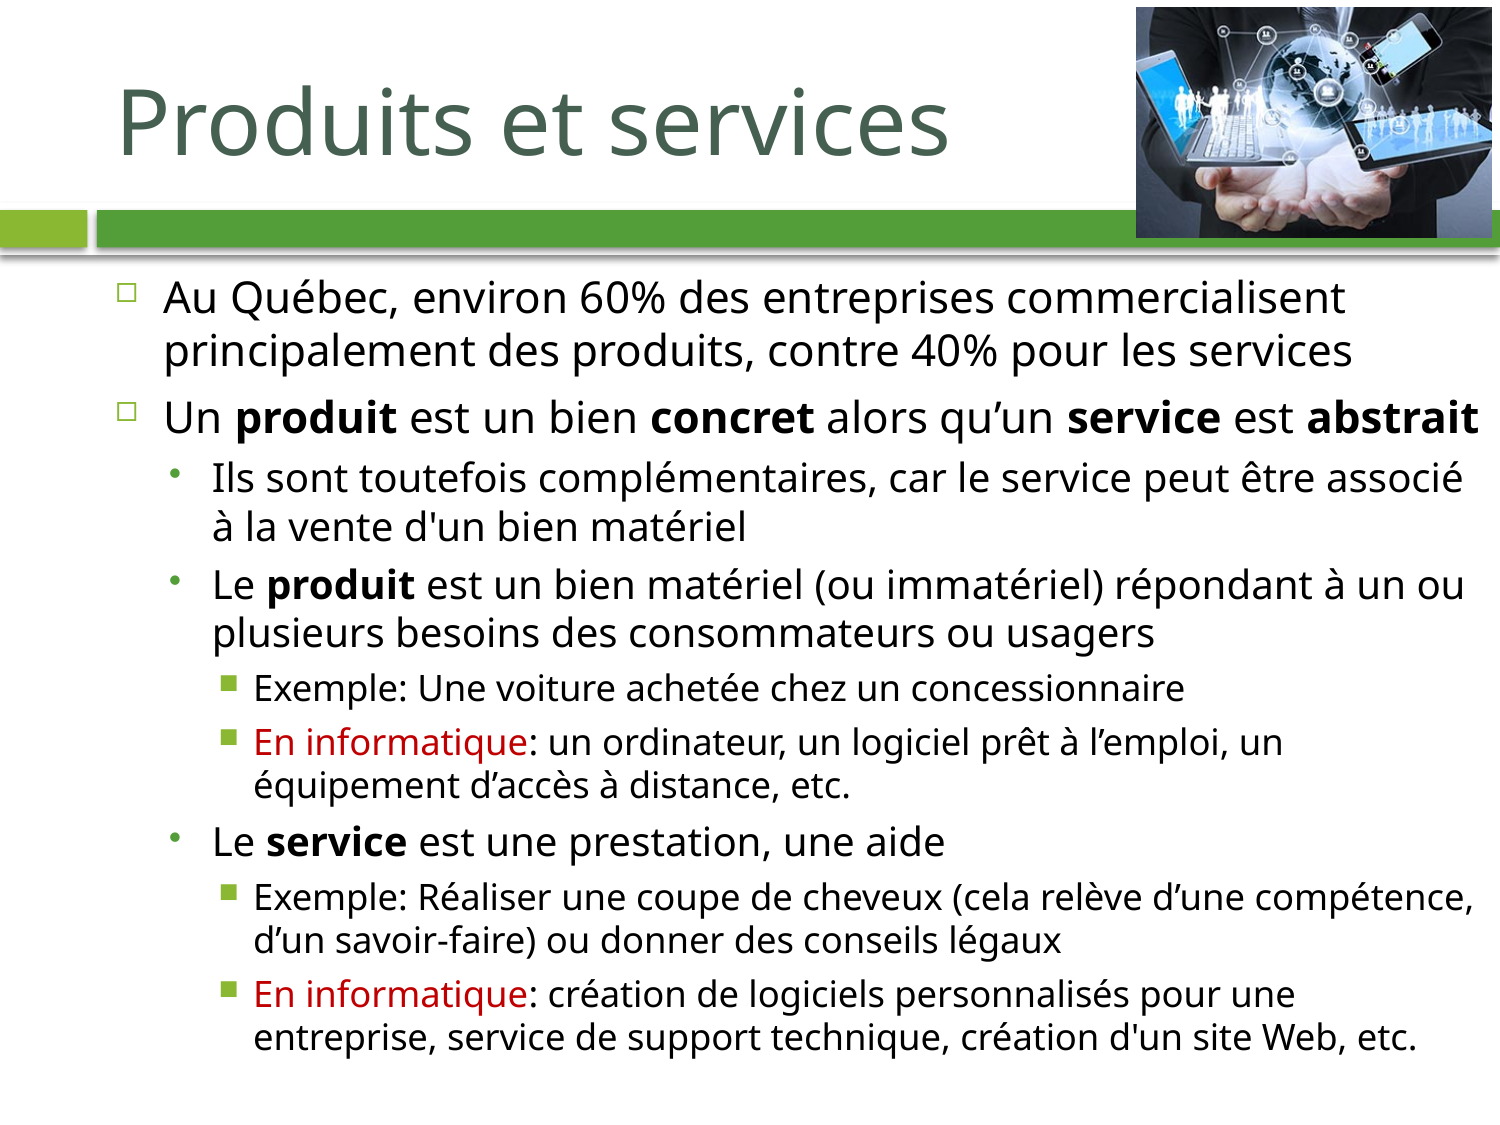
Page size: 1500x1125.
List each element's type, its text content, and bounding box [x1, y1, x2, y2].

picture [1136, 6, 1493, 238]
list Au Québec, environ 60% des entreprises commercialisent principalement des produits, contre 40% pour les services Un produit est un bien concret alors qu’un service est abstrait Ils sont toutefois complémentaires, car le service peut être associé à la vente d'un bien matériel Le produit est un bien matériel (ou immatériel) répondant à un ou plusieurs besoins des consommateurs ou usagers Exemple: Une voiture achetée chez un concessionnaire En informatique: un ordinateur, un logiciel prêt à l’emploi, un équipement d’accès à distance, etc. Le service est une prestation, une aide Exemple: Réaliser une coupe de cheveux (cela relève d’une compétence, d’un savoir-faire) ou donner des conseils légaux En informatique: création de logiciels personnalisés pour une entreprise, service de support technique, création d'un site Web, etc. [100, 262, 1500, 1125]
title Produits et services [100, 37, 1130, 200]
